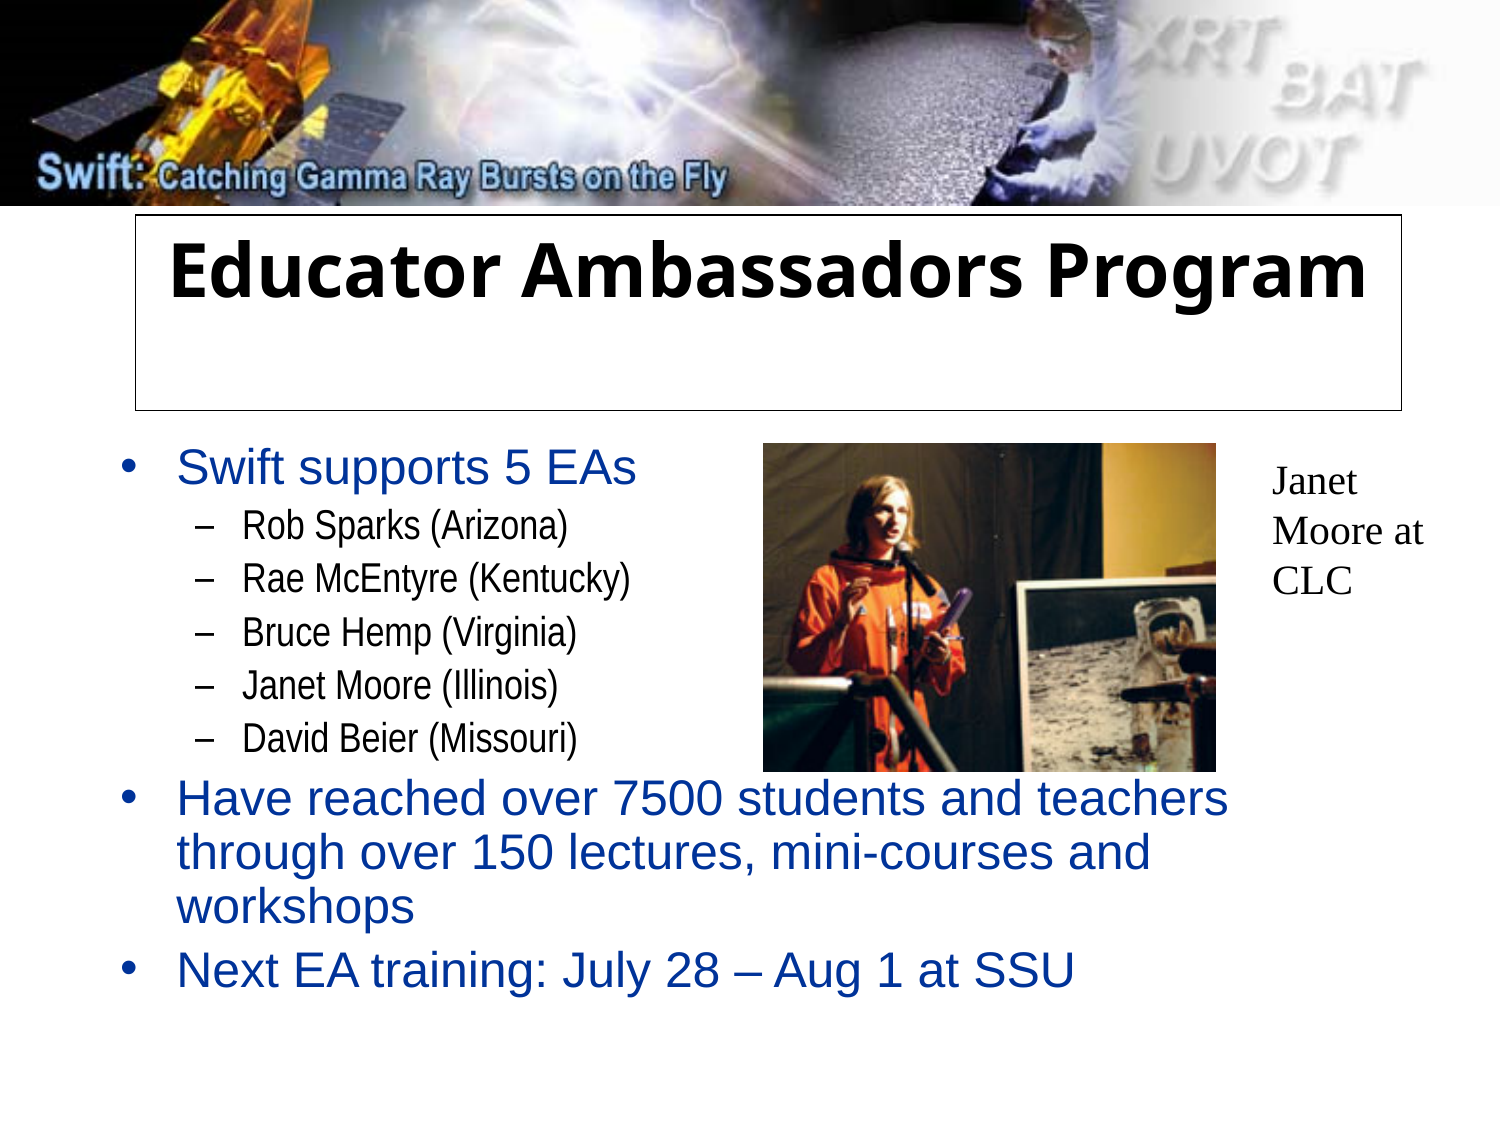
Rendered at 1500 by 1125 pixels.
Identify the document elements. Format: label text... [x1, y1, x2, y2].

text_box Janet Moore at CLC [1257, 445, 1458, 611]
list Swift supports 5 EAs Rob Sparks (Arizona) Rae McEntyre (Kentucky) Bruce Hemp (Virginia) Janet Moore (Illinois) David Beier (Missouri) Have reached over 7500 students and teachers through over 150 lectures, mini-courses and workshops Next EA training: July 28 – Aug 1 at SSU [105, 433, 1388, 1022]
picture [0, 0, 1500, 206]
text_box Educator Ambassadors Program [135, 215, 1402, 411]
picture [763, 442, 1216, 773]
